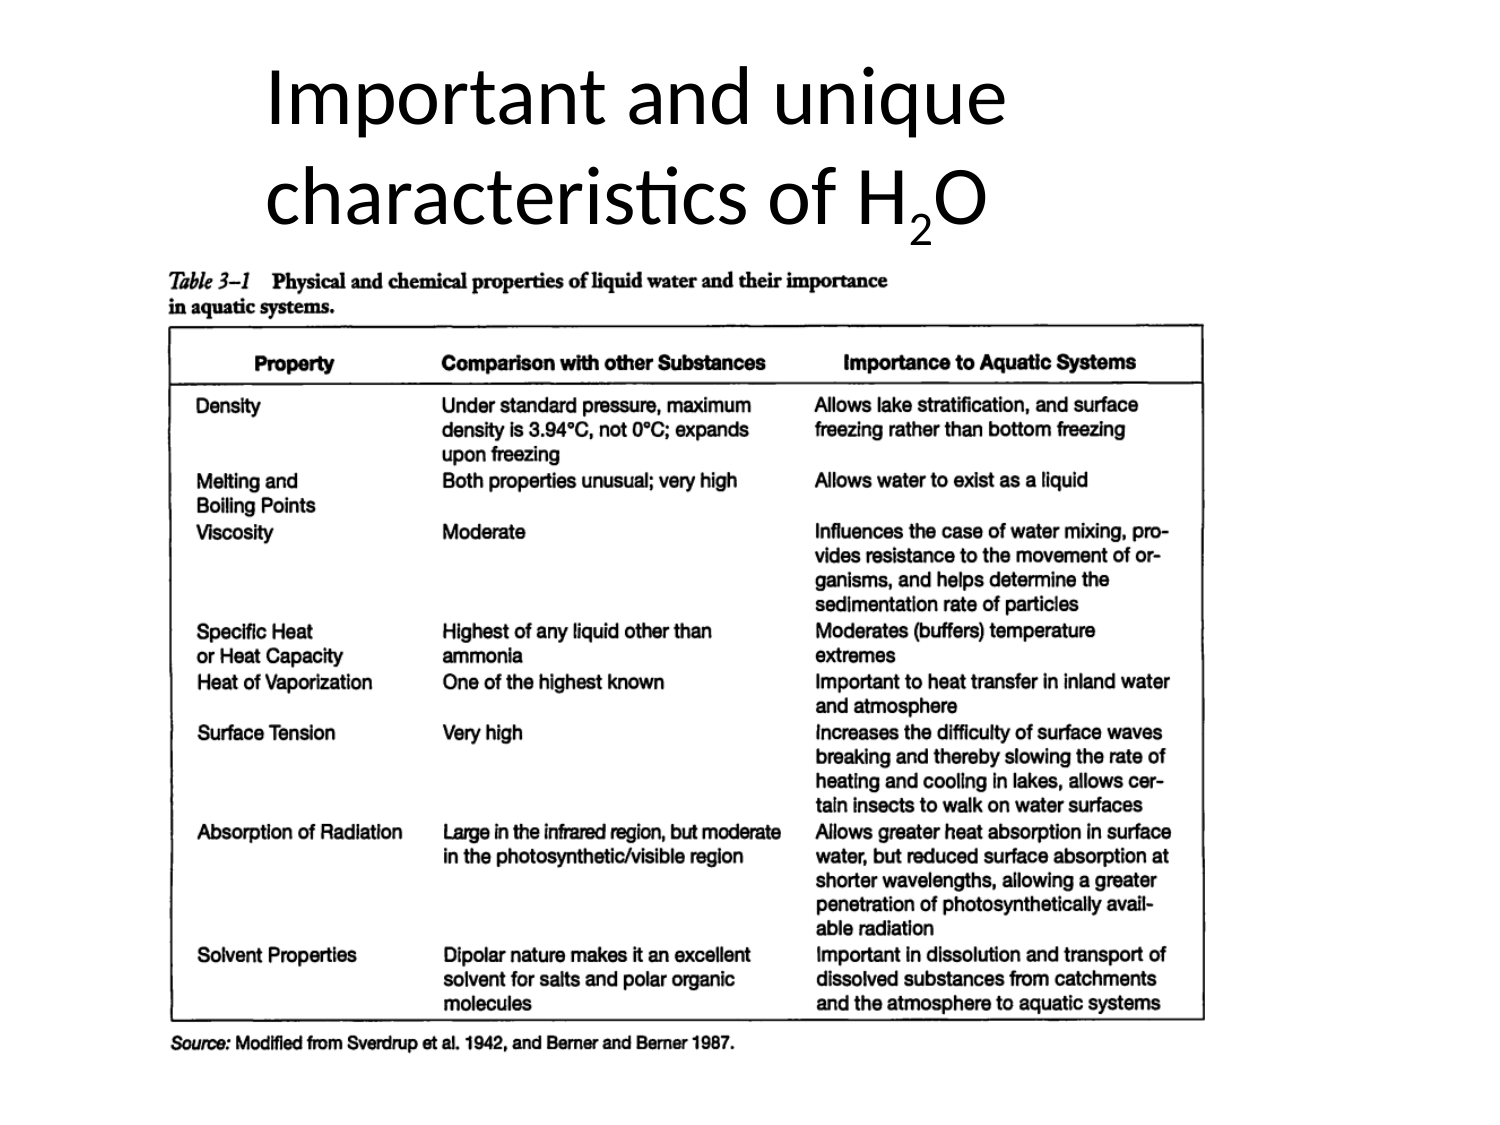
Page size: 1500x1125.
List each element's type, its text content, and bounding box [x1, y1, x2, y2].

picture [139, 257, 1214, 1056]
title Important and unique characteristics of H2O [250, 40, 1401, 258]
